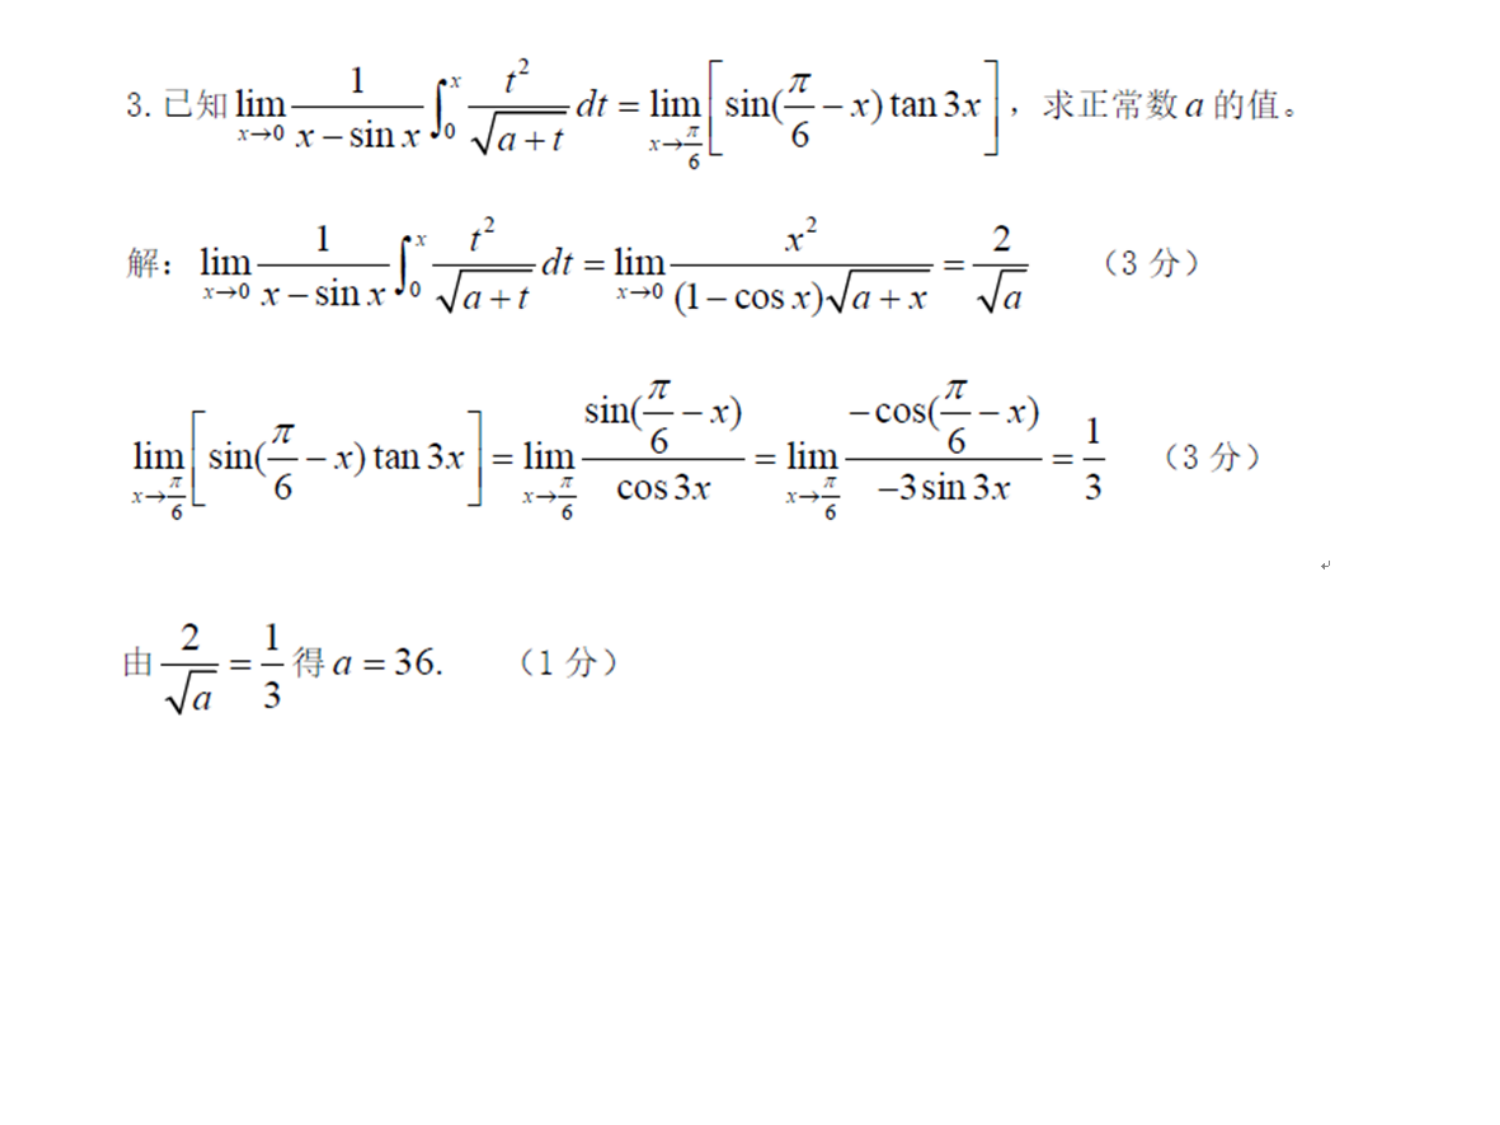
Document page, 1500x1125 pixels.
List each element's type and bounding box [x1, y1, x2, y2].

picture [88, 42, 1359, 740]
